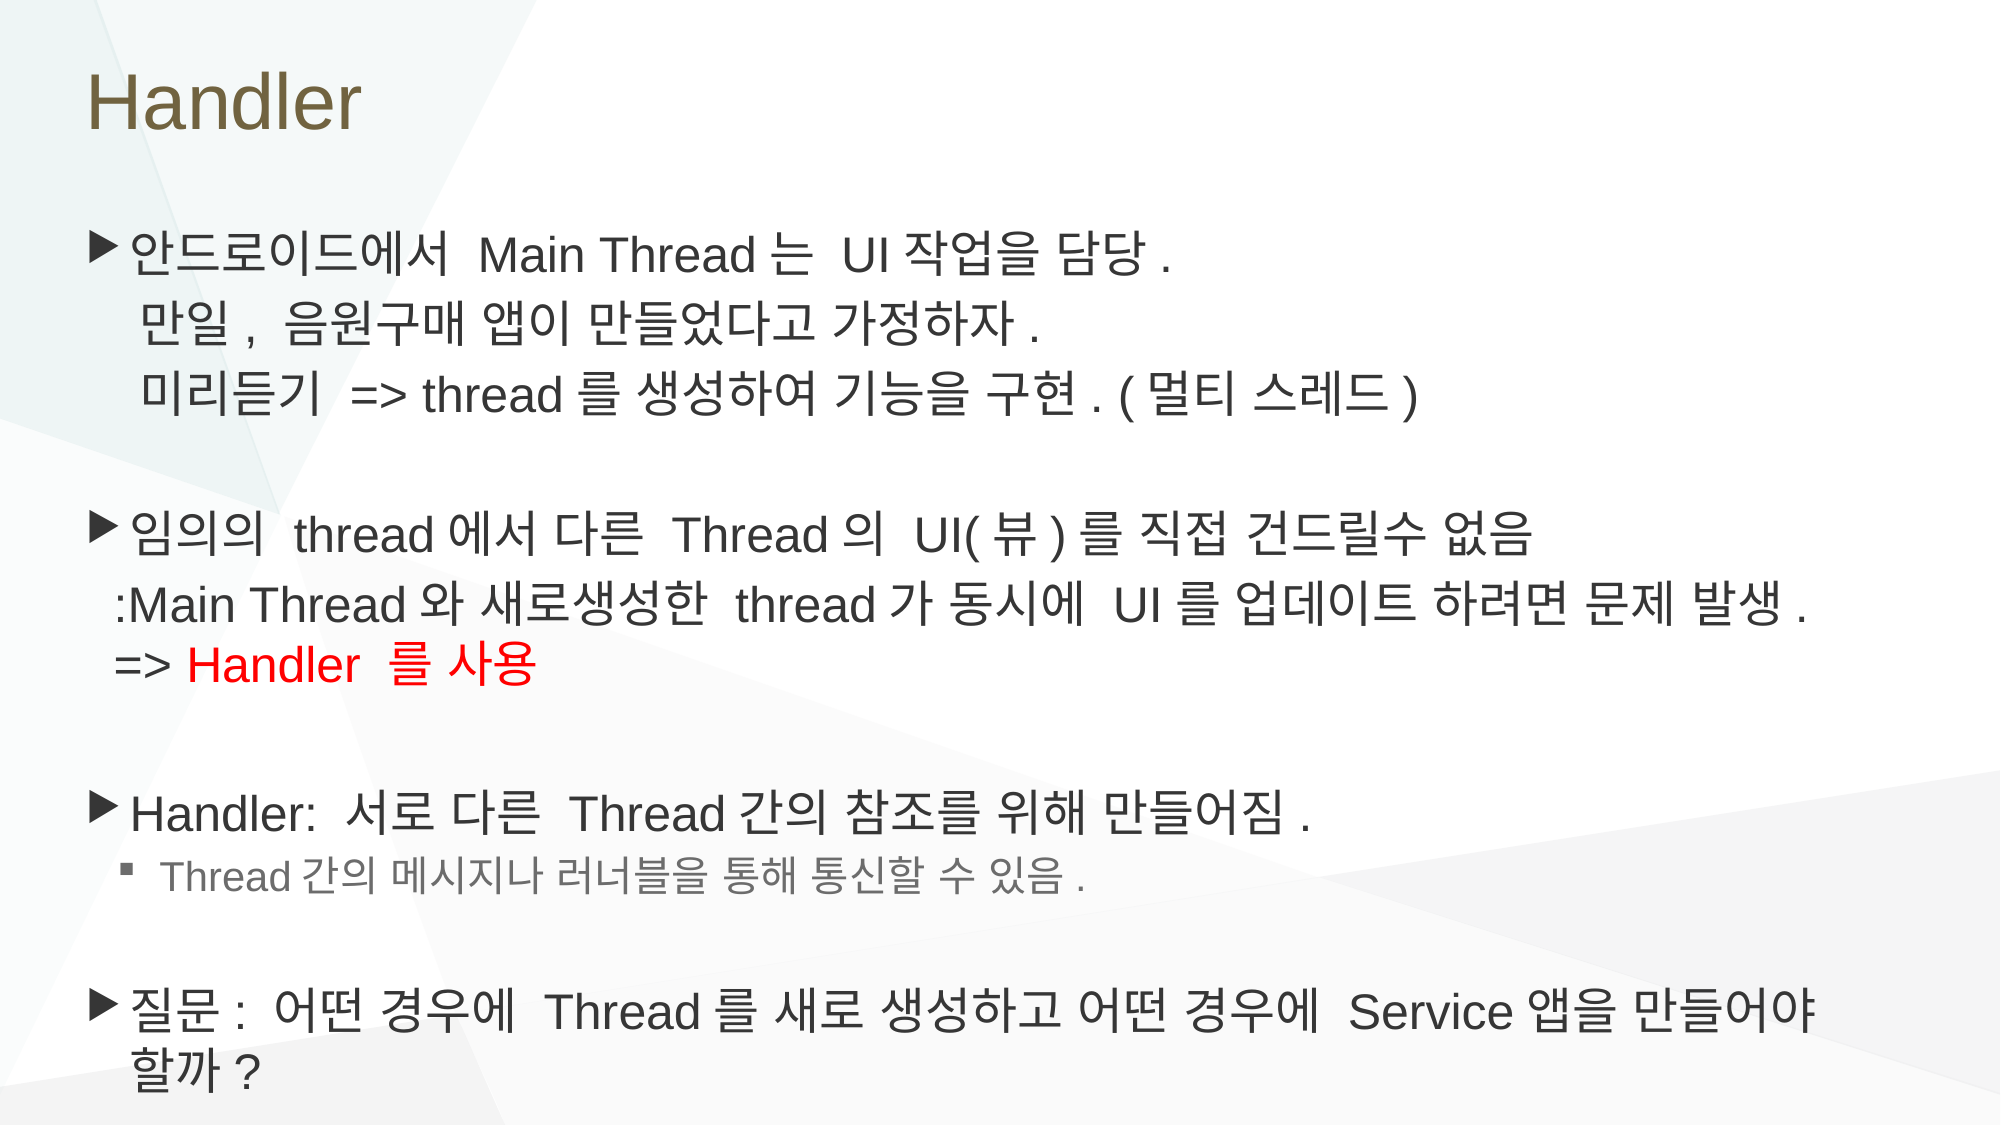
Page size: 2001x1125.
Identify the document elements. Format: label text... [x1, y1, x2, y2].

list 안드로이드에서 Main Thread는 UI작업을 담당. 만일, 음원구매 앱이 만들었다고 가정하자. 미리듣기 => thread를 생성하여 기능을 구현. (멀티 스레드) 임의의 thread에서 다른 Thread의 UI(뷰)를 직접 건드릴수 없음 :Main Thread와 새로생성한 thread가 동시에 UI를 업데이트 하려면 문제 발생. => Handler 를 사용 Handler: 서로 다른 Thread간의 참조를 위해 만들어짐. Thread간의 메시지나 러너블을 통해 통신할 수 있음. 질문: 어떤 경우에 Thread를 새로 생성하고 어떤 경우에 Service앱을 만들어야 할까? [70, 214, 1925, 1029]
title Handler [70, 20, 1925, 175]
